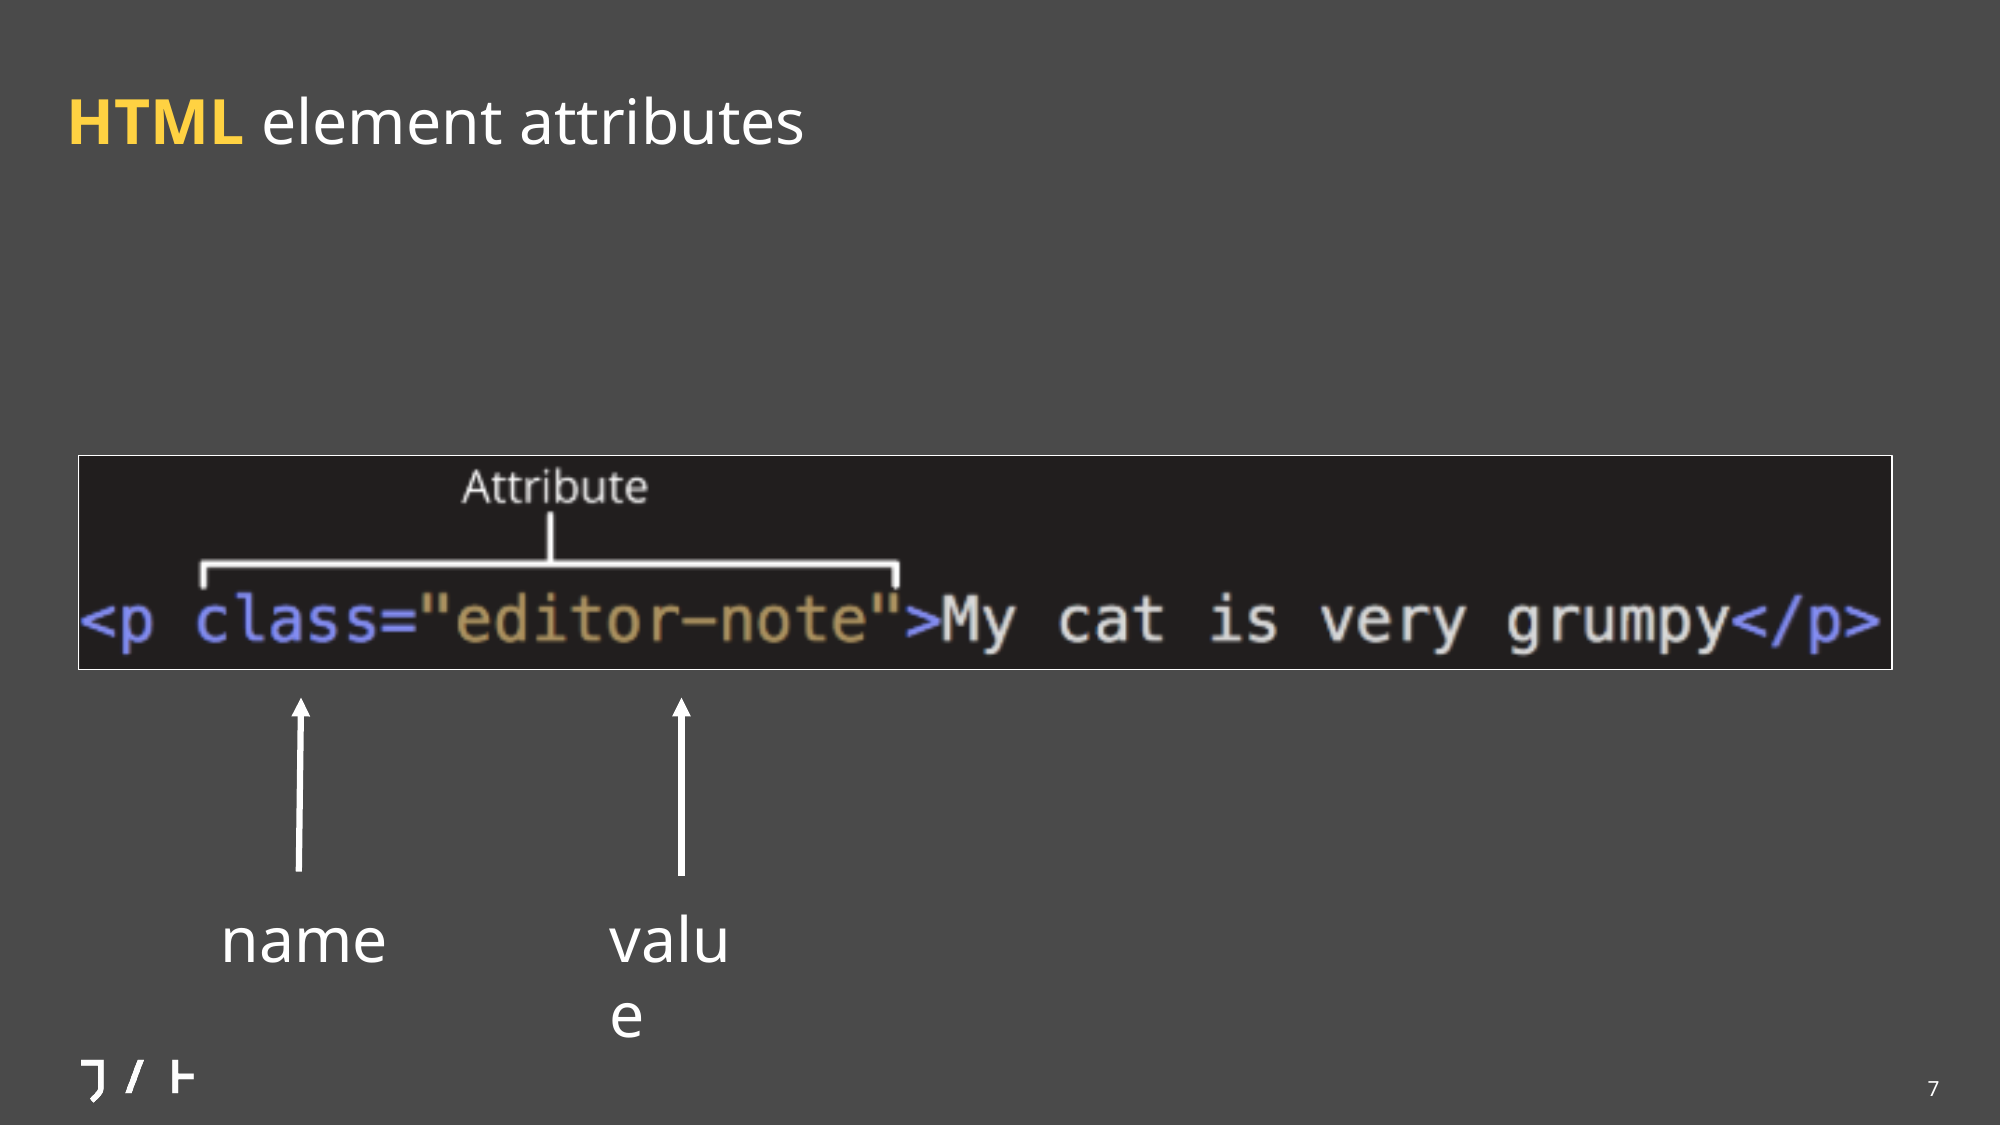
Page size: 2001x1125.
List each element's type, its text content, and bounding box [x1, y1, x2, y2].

picture [79, 456, 1892, 669]
text_box value [595, 885, 778, 1019]
title HTML element attributes [66, 55, 1904, 157]
picture [66, 1041, 205, 1115]
text_box name [205, 885, 437, 982]
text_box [298, 697, 302, 872]
slide_number 7 [1903, 1070, 1963, 1110]
